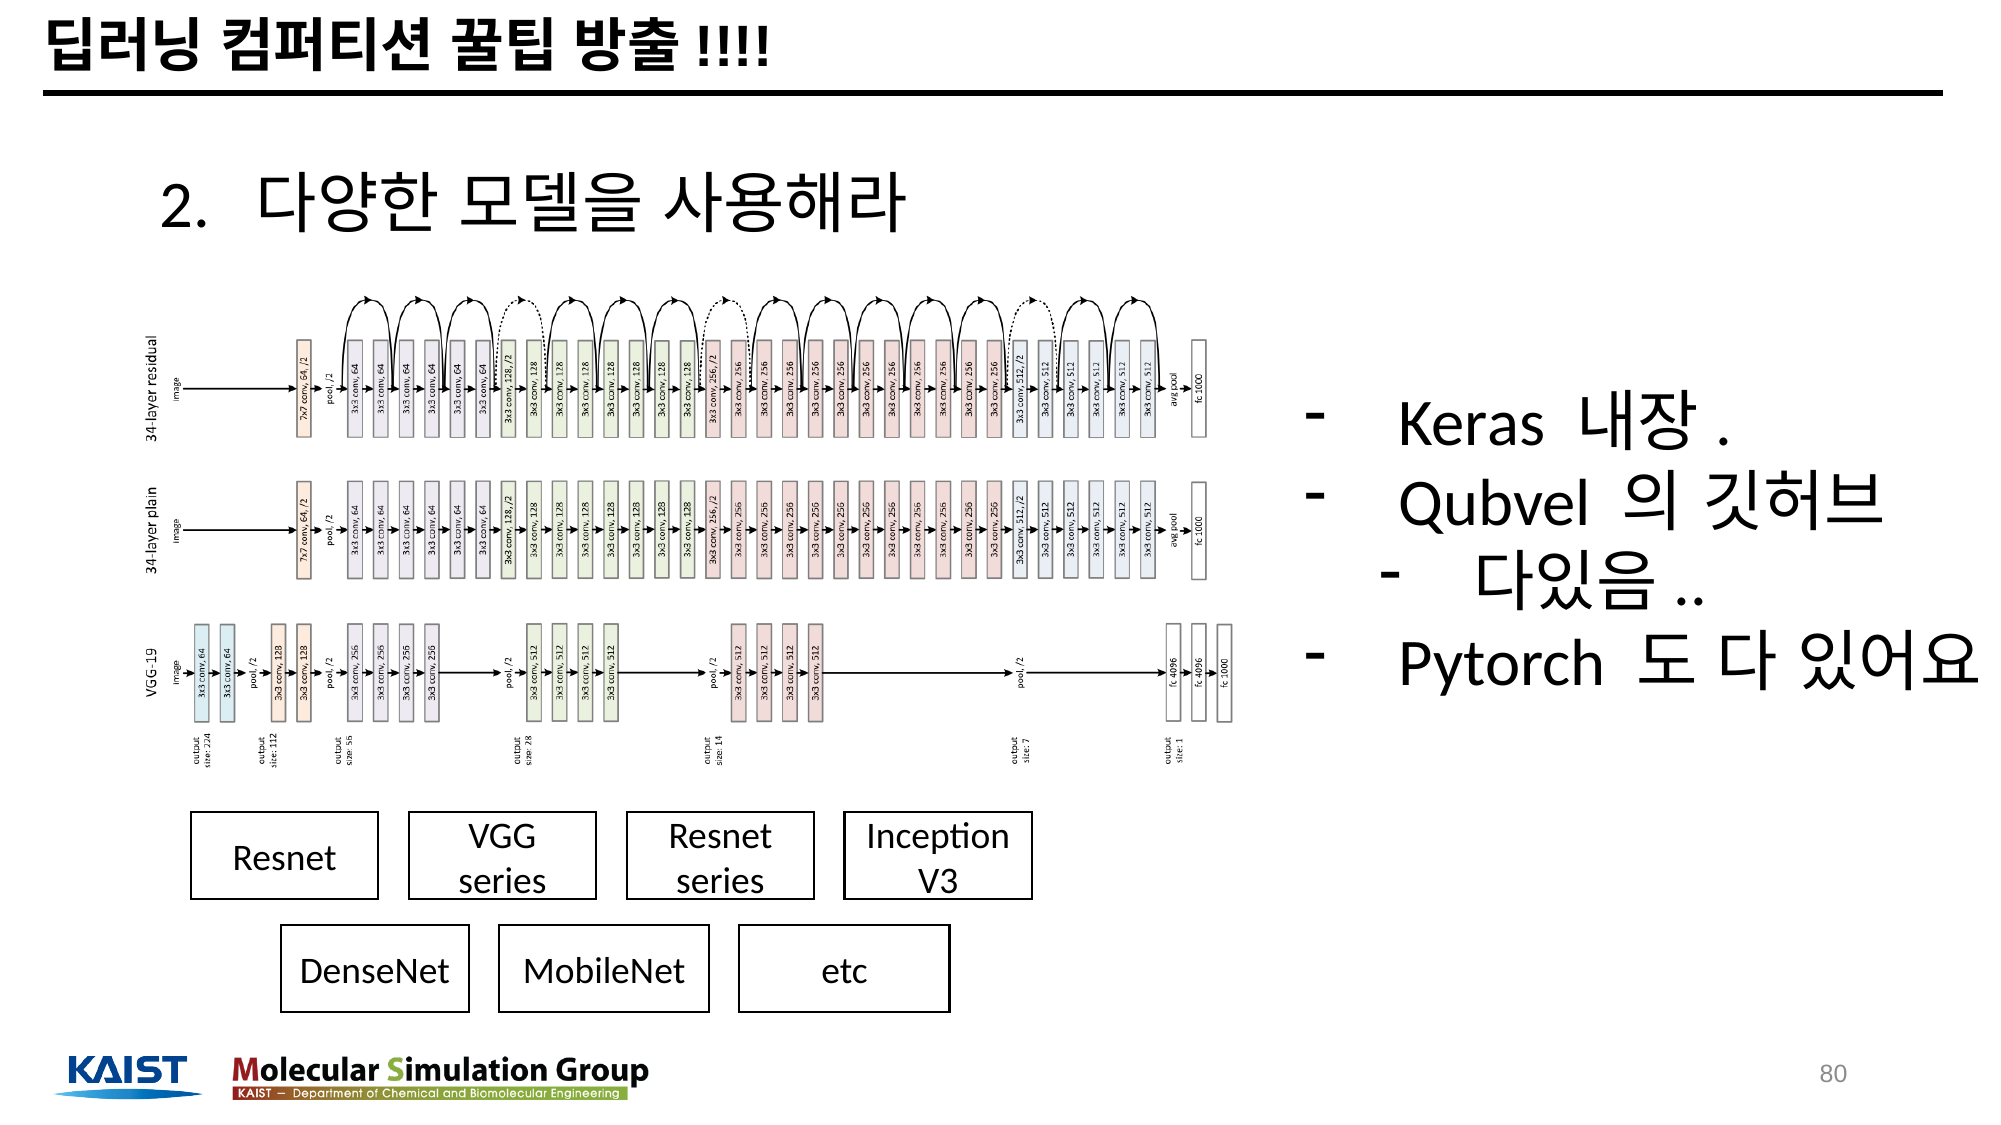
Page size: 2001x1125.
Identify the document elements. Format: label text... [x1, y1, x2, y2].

picture [131, 290, 1235, 771]
text_box VGG series [408, 811, 597, 900]
text_box Keras 내장. Qubvel 의 깃허브 다있음.. Pytorch 도 다 있어요 [1296, 371, 2000, 707]
text_box Resnet series [626, 811, 815, 900]
text_box MobileNet [498, 924, 710, 1013]
picture [231, 1052, 649, 1100]
title 딥러닝 컴퍼티션 꿀팁 방출!!!! [28, 2, 1960, 87]
picture [38, 1052, 218, 1103]
text_box Resnet [190, 811, 379, 900]
slide_number 80 [1412, 1042, 1863, 1103]
text_box etc [738, 924, 951, 1013]
text_box InceptionV3 [843, 811, 1033, 900]
text_box DenseNet [280, 924, 470, 1013]
text_box 2. 다양한 모델을 사용해라 [144, 153, 1842, 249]
